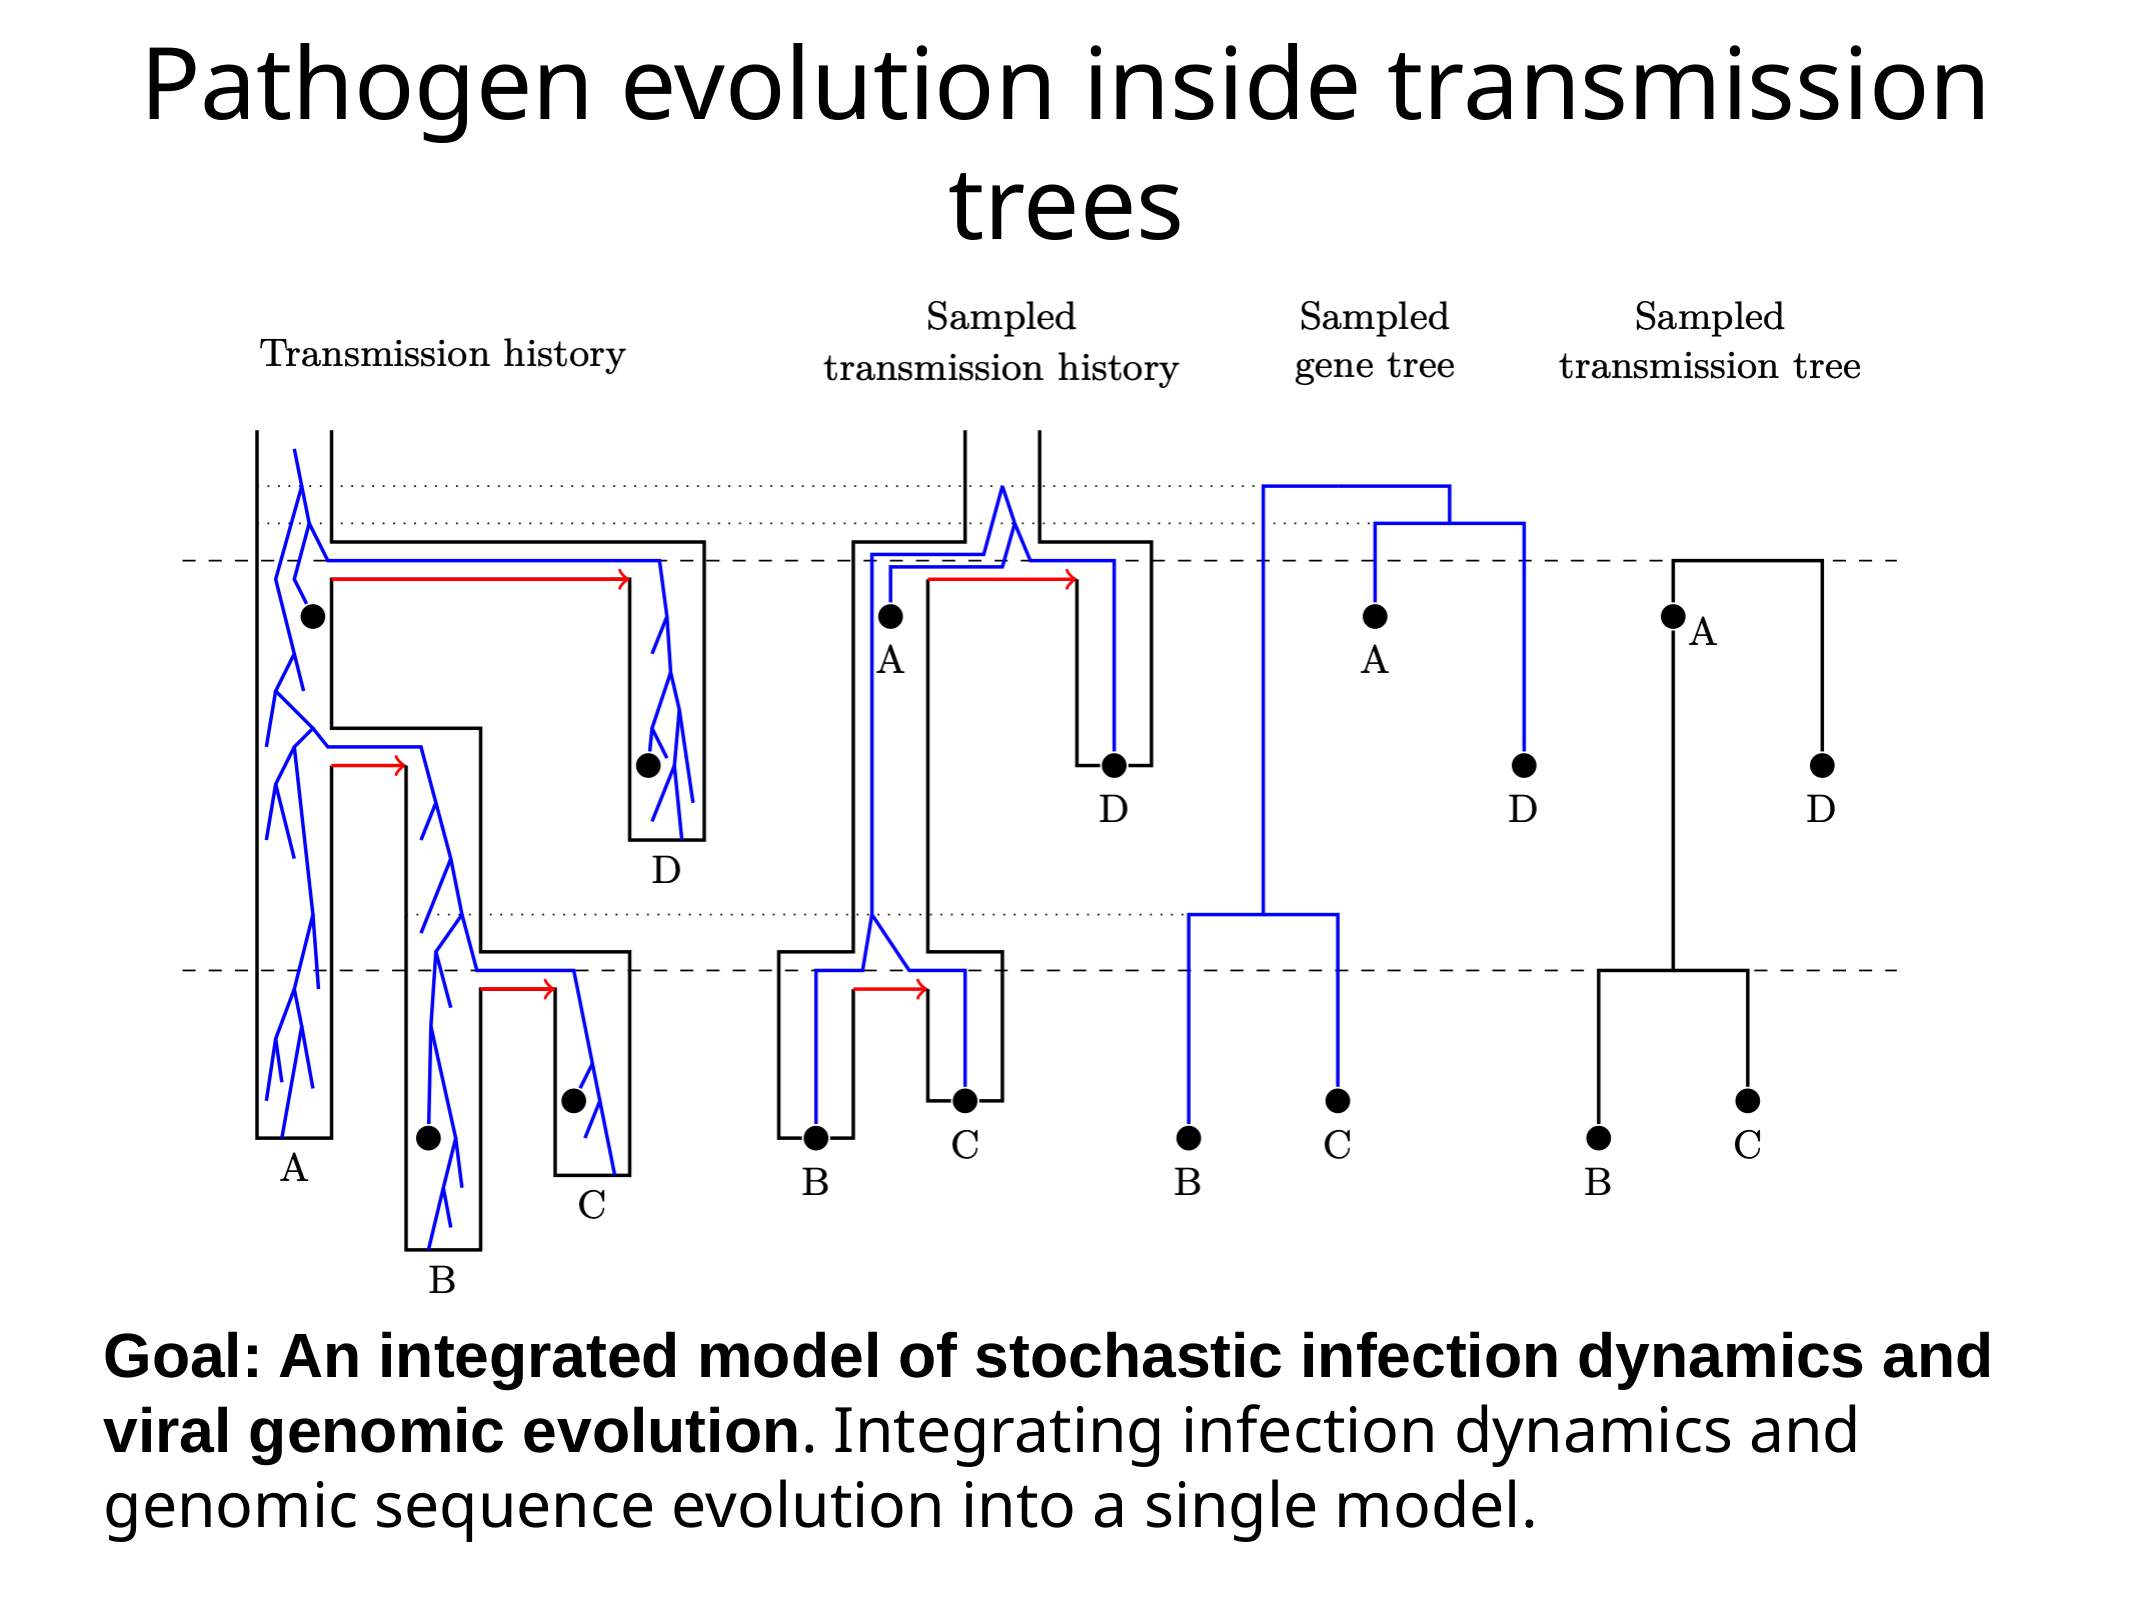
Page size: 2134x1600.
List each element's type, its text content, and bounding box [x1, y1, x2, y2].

text_box Goal: An integrated model of stochastic infection dynamics and viral genomic evolution. Integrating infection dynamics and genomic sequence evolution into a single model. [95, 1307, 2038, 1549]
picture [162, 283, 1915, 1317]
title Pathogen evolution inside transmission trees [48, 27, 2086, 252]
